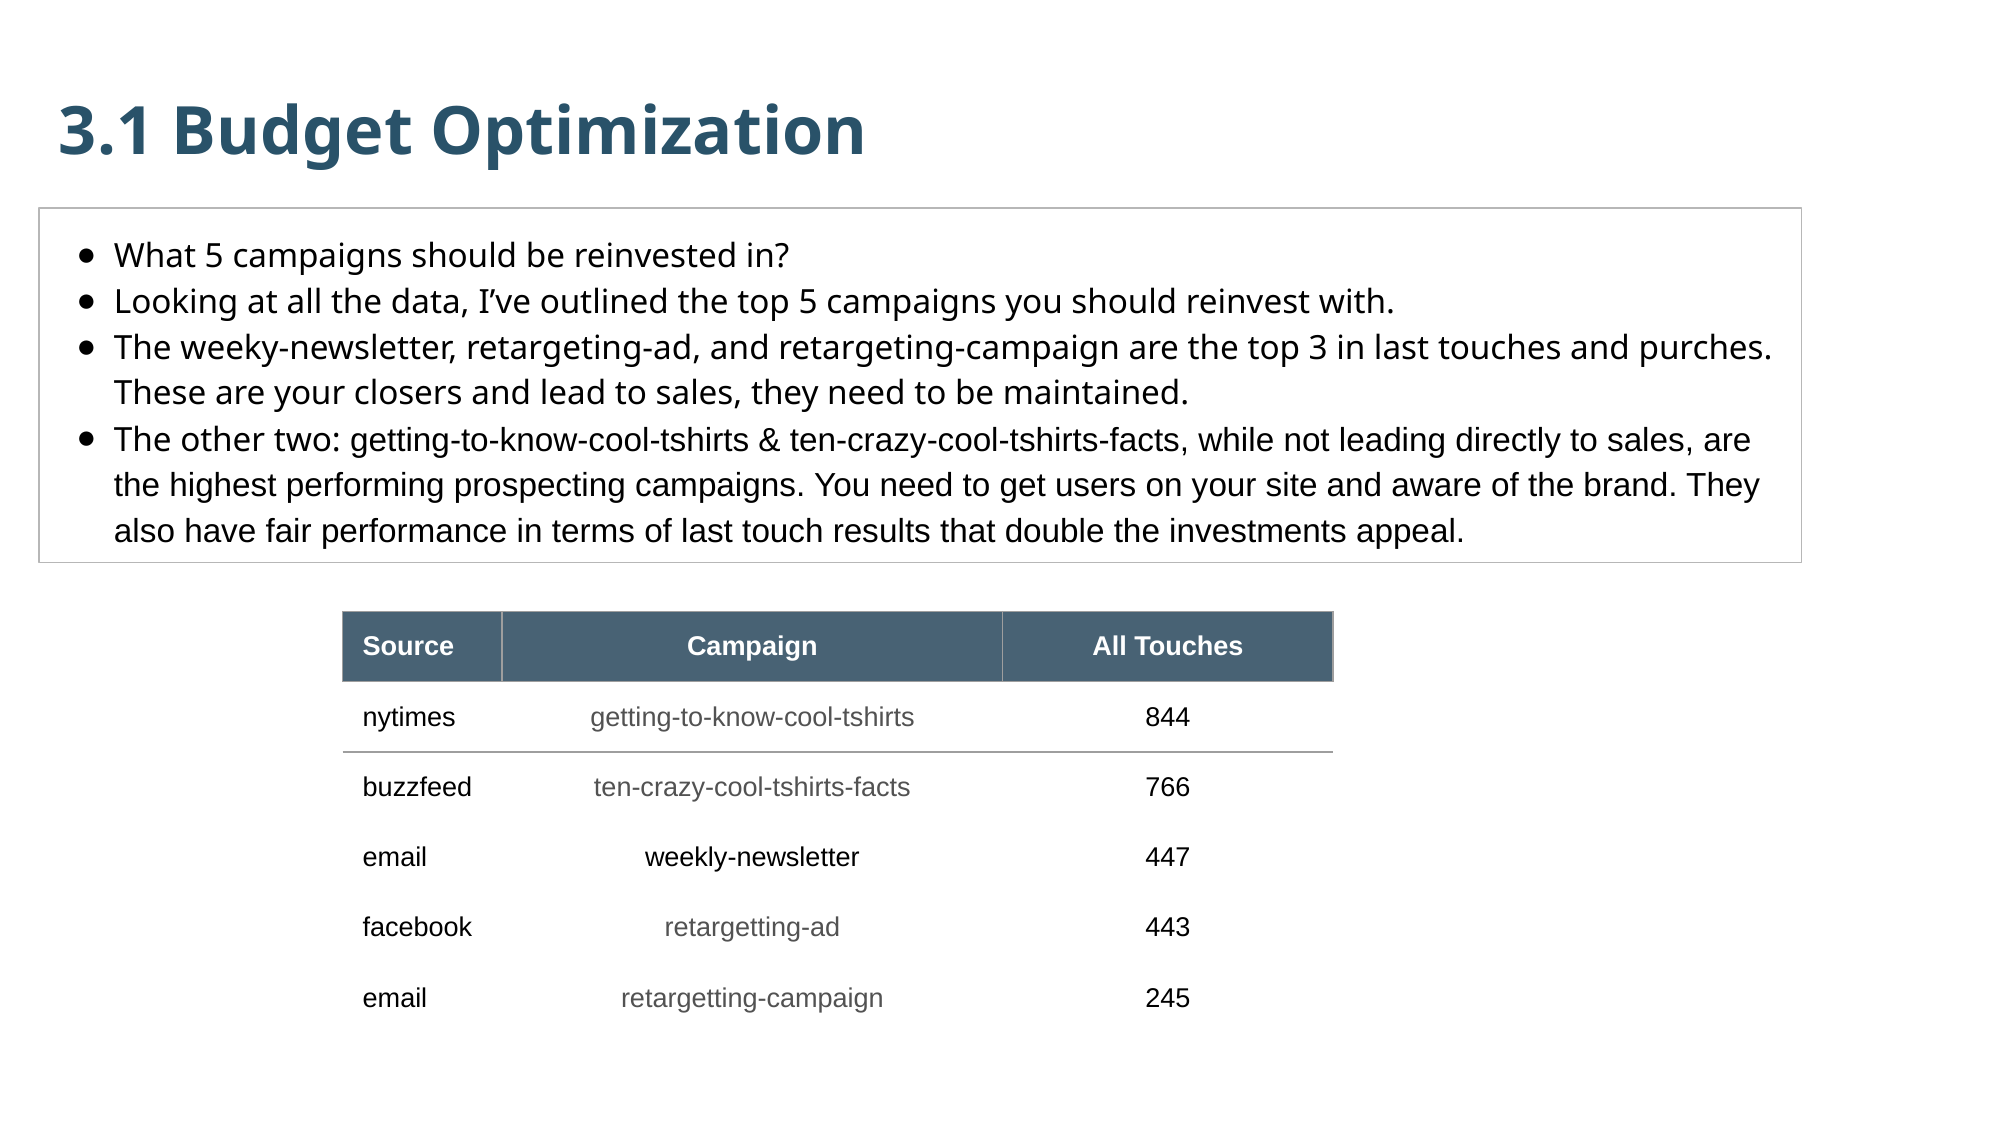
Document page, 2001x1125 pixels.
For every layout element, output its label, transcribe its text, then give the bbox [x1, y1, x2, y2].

table_cell getting-to-know-cool-tshirts [502, 682, 1003, 751]
table_cell 844 [1003, 682, 1333, 751]
table_cell 447 [1003, 822, 1333, 892]
table_cell 443 [1003, 892, 1333, 963]
text_box What 5 campaigns should be reinvested in? Looking at all the data, I’ve outlined the top 5 campaigns you should reinvest with. The weeky-newsletter, retargeting-ad, and retargeting-campaign are the top 3 in last touches and purches. These are your closers and lead to sales, they need to be maintained. The other two: getting-to-know-cool-tshirts & ten-crazy-cool-tshirts-facts, while not leading directly to sales, are the highest performing prospecting campaigns. You need to get users on your site and aware of the brand. They also have fair performance in terms of last touch results that double the investments appeal. [38, 208, 1802, 563]
table_cell retargetting-campaign [502, 963, 1003, 1033]
table_cell weekly-newsletter [502, 822, 1003, 892]
table_cell buzzfeed [343, 753, 502, 822]
table_cell retargetting-ad [502, 892, 1003, 963]
table_cell 245 [1003, 963, 1333, 1033]
table_header All Touches [1003, 612, 1332, 681]
table_cell ten-crazy-cool-tshirts-facts [502, 753, 1003, 822]
text_box 3.1 Budget Optimization [38, 43, 1903, 189]
table_cell 766 [1003, 753, 1333, 822]
table_header Source [343, 612, 501, 681]
table_cell email [343, 822, 502, 892]
table_header Campaign [503, 612, 1002, 681]
table_cell nytimes [343, 682, 502, 751]
table_cell email [343, 963, 502, 1033]
table_cell facebook [343, 892, 502, 963]
